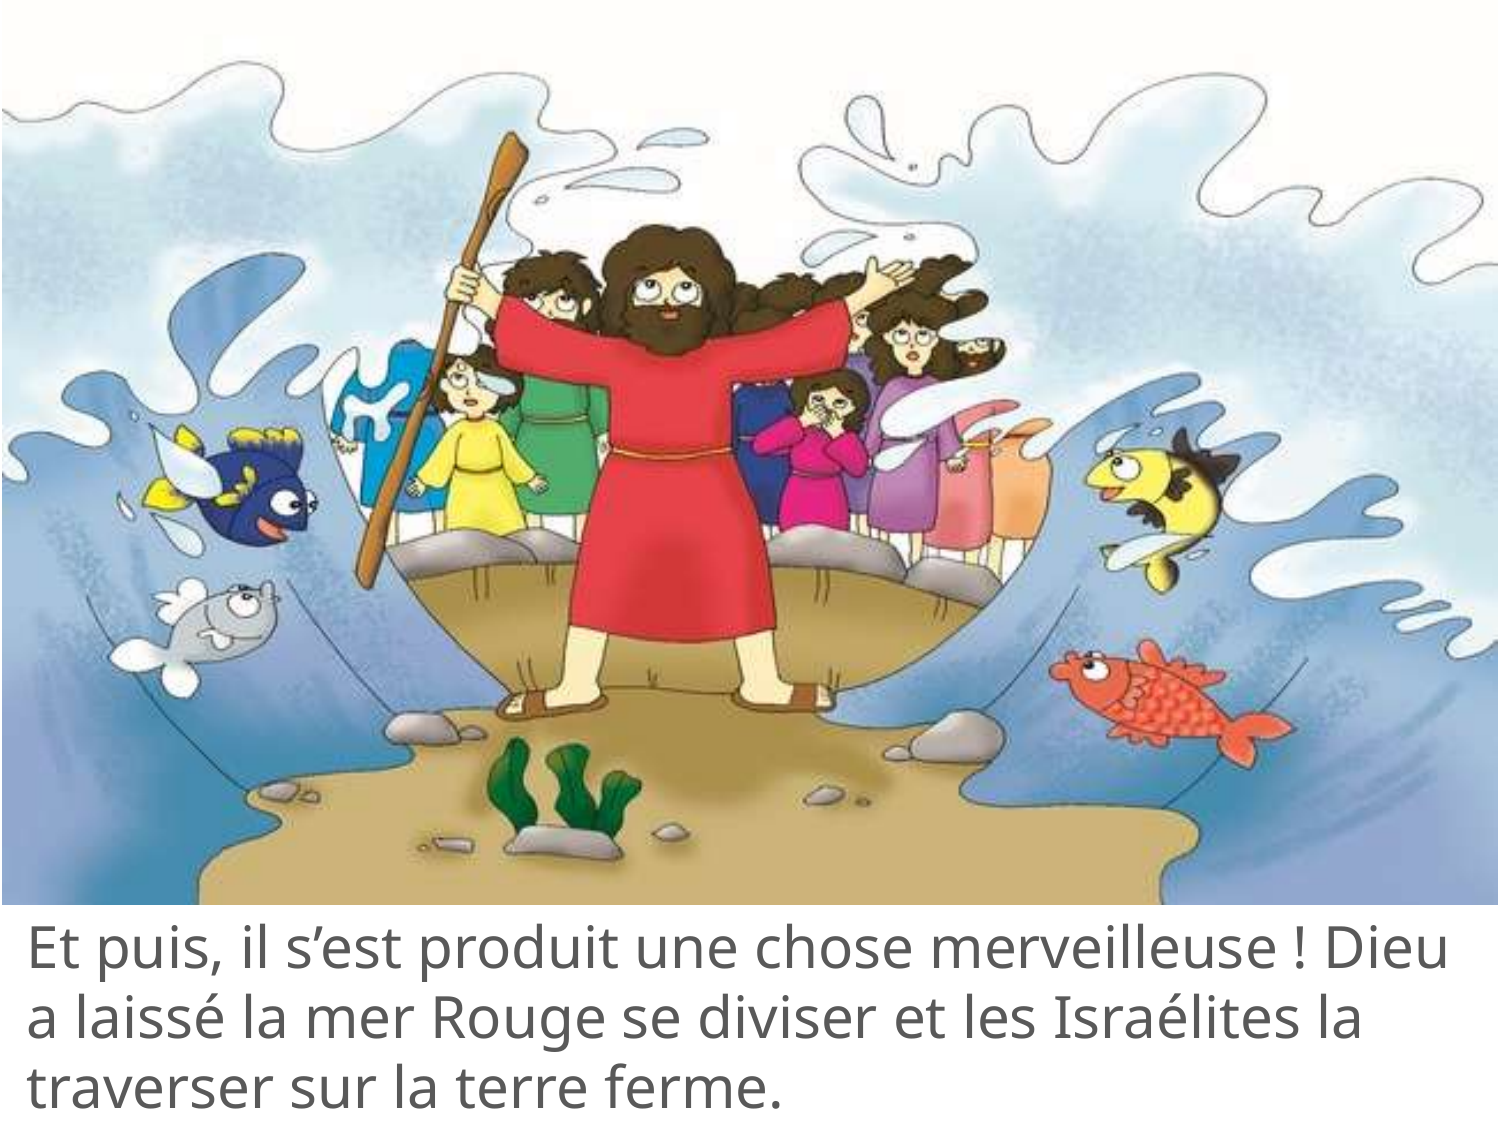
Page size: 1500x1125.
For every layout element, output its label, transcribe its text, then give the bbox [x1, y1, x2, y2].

picture [2, 0, 1498, 906]
text_box Et puis, il s’est produit une chose merveilleuse ! Dieu a laissé la mer Rouge se diviser et les Israélites la traverser sur la terre ferme. [11, 913, 1498, 1125]
